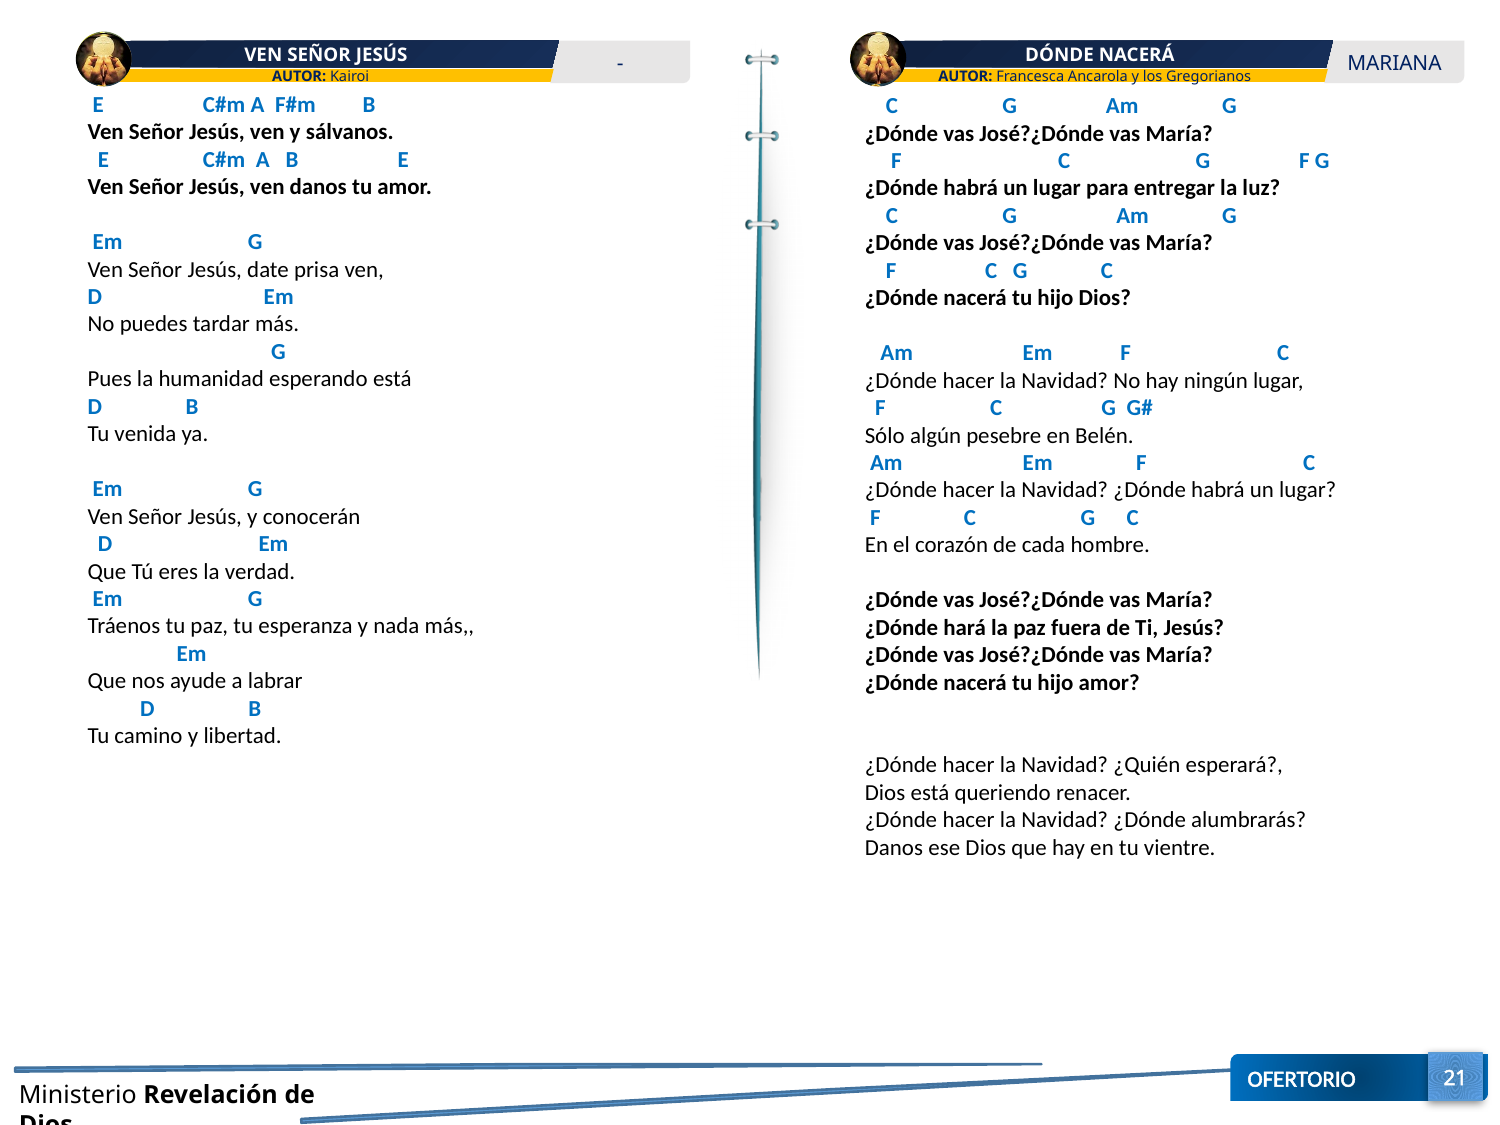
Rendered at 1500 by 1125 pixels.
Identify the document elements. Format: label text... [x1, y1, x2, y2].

picture [75, 31, 132, 87]
picture [438, 39, 1081, 680]
text_box C G Am G ¿Dónde vas José?¿Dónde vas María? F C G F G ¿Dónde habrá un lugar para entregar la luz? C G Am G ¿Dónde vas José?¿Dónde vas María? F C G C ¿Dónde nacerá tu hijo Dios? Am Em F C ¿Dónde hacer la Navidad? No hay ningún lugar, F C G G# Sólo algún pesebre en Belén. Am Em F C ¿Dónde hacer la Navidad? ¿Dónde habrá un lugar? F C G C En el corazón de cada hombre. ¿Dónde vas José?¿Dónde vas María? ¿Dónde hará la paz fuera de Ti, Jesús? ¿Dónde vas José?¿Dónde vas María? ¿Dónde nacerá tu hijo amor? ¿Dónde hacer la Navidad? ¿Quién esperará?, Dios está queriendo renacer. ¿Dónde hacer la Navidad? ¿Dónde alumbrarás? Danos ese Dios que hay en tu vientre. [849, 83, 1465, 895]
text_box Ministerio Revelación de Dios [3, 1070, 389, 1125]
text_box DÓNDE NACERÁ [913, 39, 1335, 69]
text_box AUTOR: Francesca Ancarola y los Gregorianos [913, 67, 1330, 84]
text_box OFERTORIO [1228, 1052, 1424, 1103]
text_box E C#m A F#m B Ven Señor Jesús, ven y sálvanos. E C#m A B E Ven Señor Jesús, ven danos tu amor. Em G Ven Señor Jesús, date prisa ven, D Em No puedes tardar más. G Pues la humanidad esperando está D B Tu venida ya. Em G Ven Señor Jesús, y conocerán D Em Que Tú eres la verdad. Em G Tráenos tu paz, tu esperanza y nada más,, Em Que nos ayude a labrar D B Tu camino y libertad. [72, 81, 726, 756]
picture [849, 31, 907, 87]
text_box [389, 1068, 1228, 1120]
text_box VEN SEÑOR JESÚS [139, 39, 561, 69]
slide_number 21 [1428, 1052, 1483, 1101]
text_box AUTOR: Kairoi [139, 67, 555, 84]
text_box MARIANA [1323, 39, 1466, 85]
text_box [13, 1062, 1043, 1071]
text_box - [549, 39, 692, 85]
